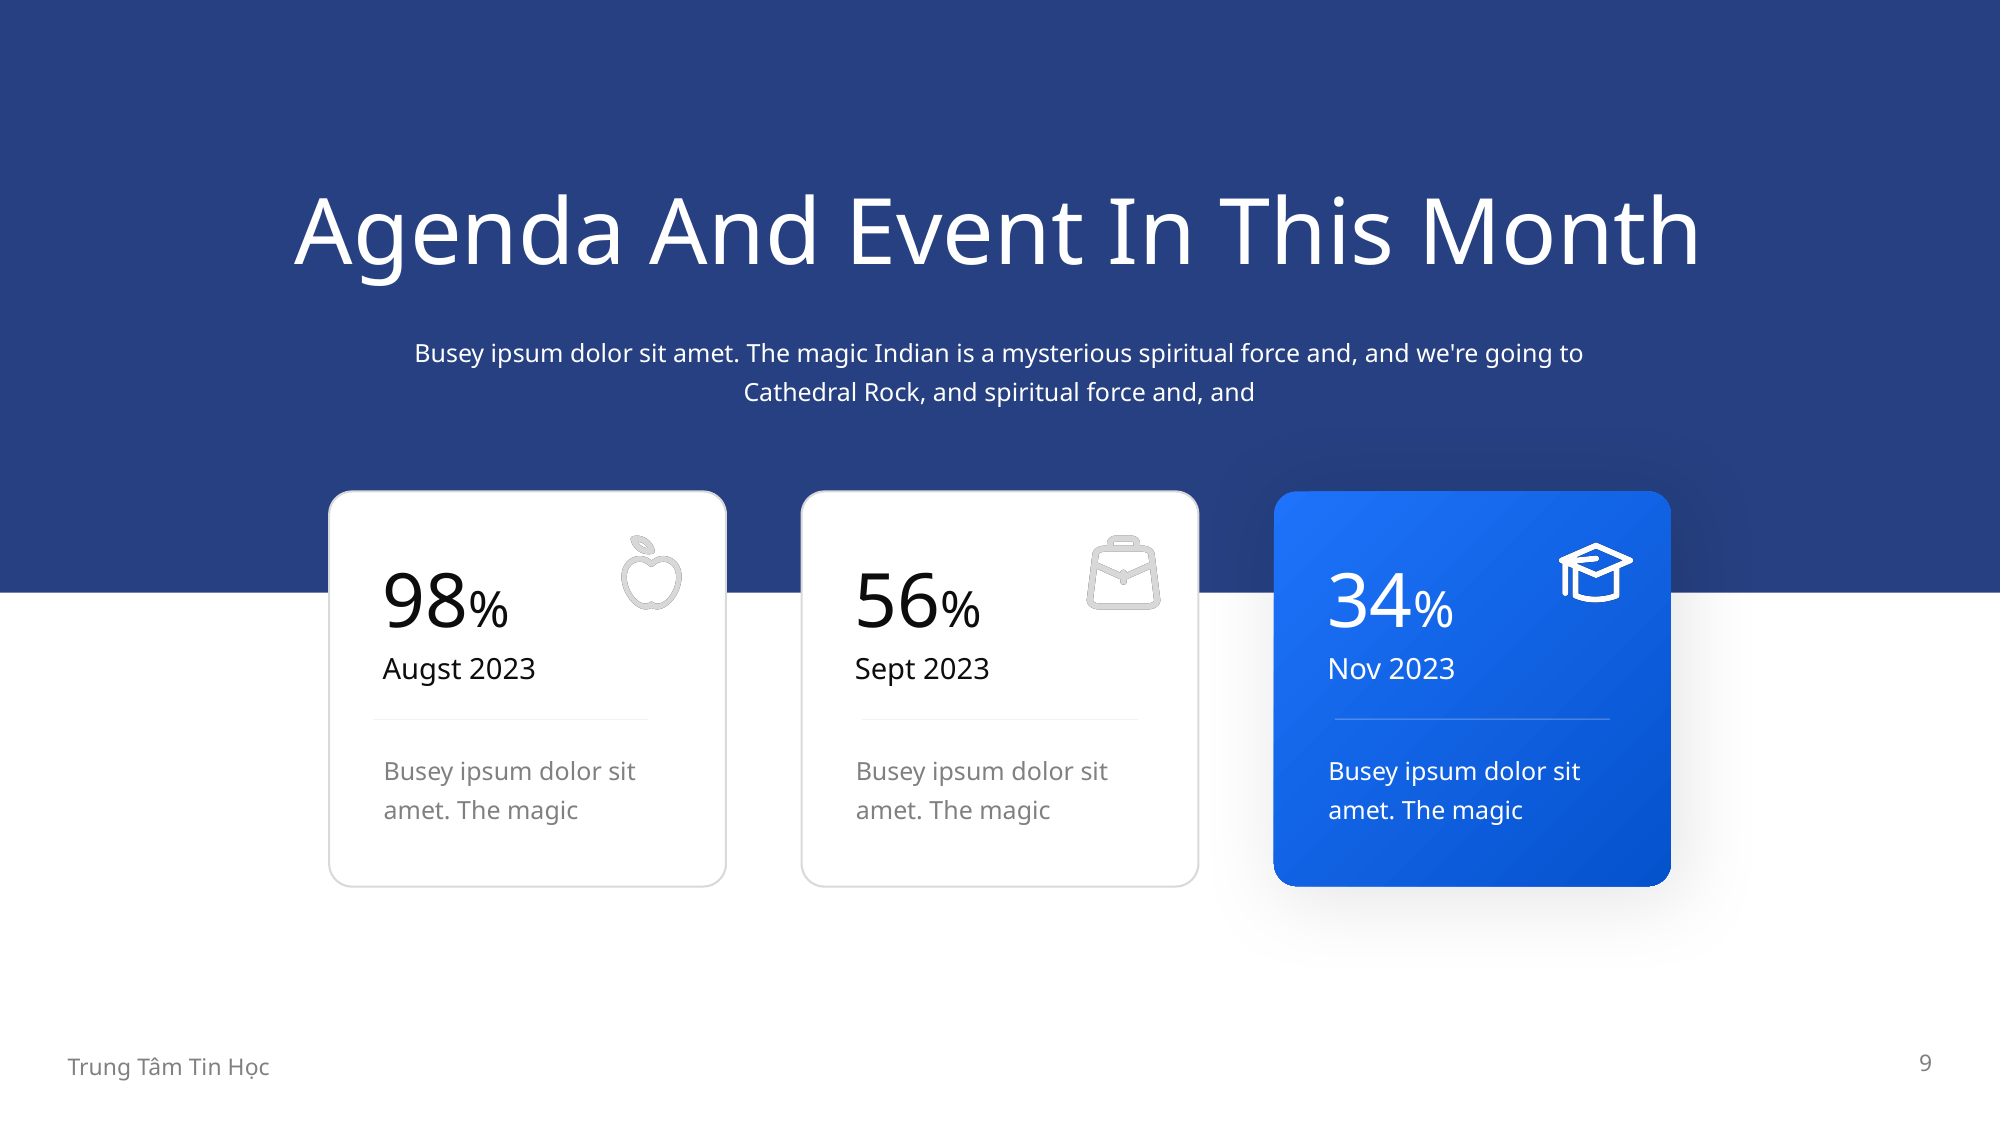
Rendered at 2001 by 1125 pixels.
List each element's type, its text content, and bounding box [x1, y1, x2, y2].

text_box [0, 0, 2000, 594]
text_box Agenda And Event In This Month [179, 165, 1821, 291]
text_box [329, 491, 1671, 887]
text_box Busey ipsum dolor sit amet. The magic Indian is a mysterious spiritual force and, and we're going to Cathedral Rock, and spiritual force and, and [382, 321, 1618, 415]
